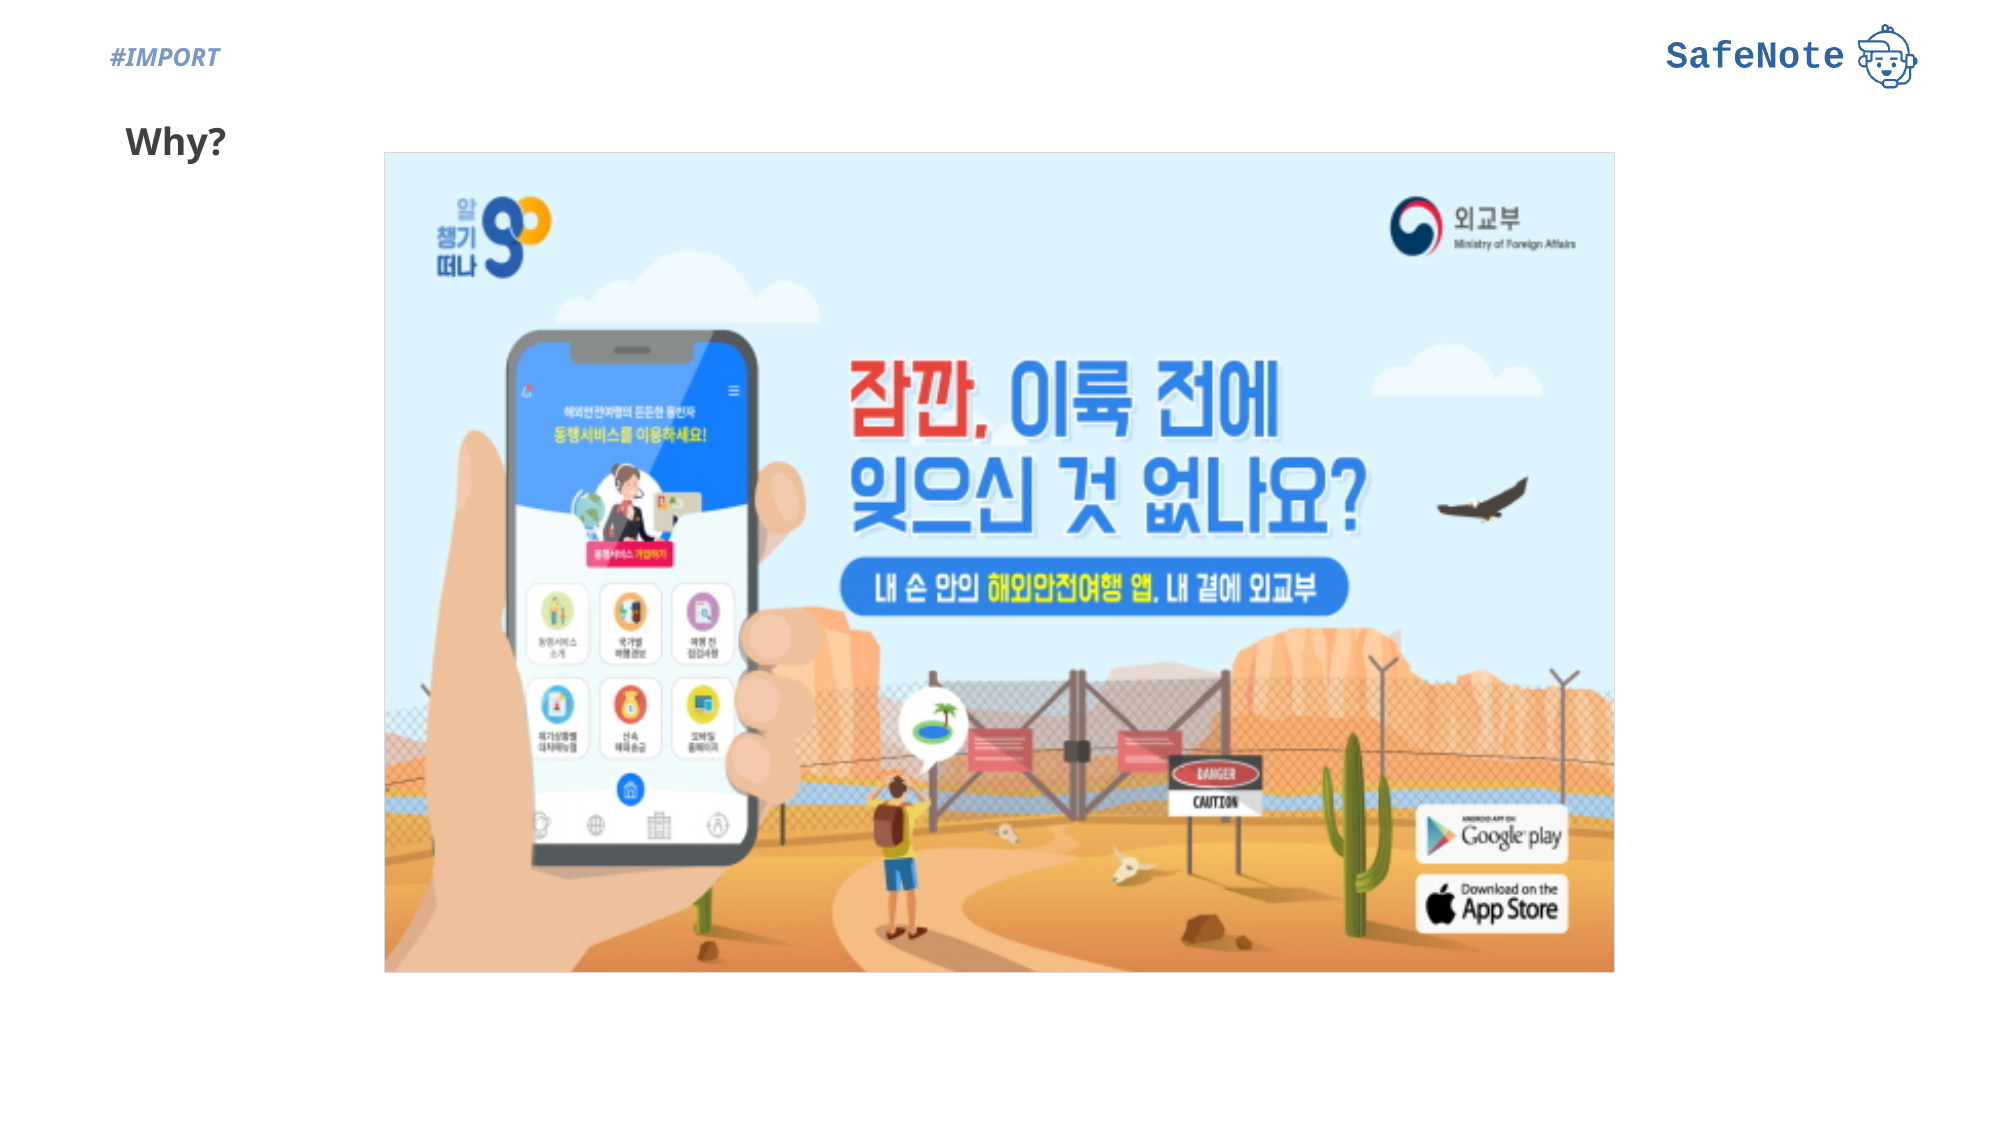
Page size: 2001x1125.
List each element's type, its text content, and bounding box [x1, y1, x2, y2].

text_box Why? [0, 88, 353, 171]
picture [1659, 16, 1932, 98]
picture [384, 152, 1616, 973]
